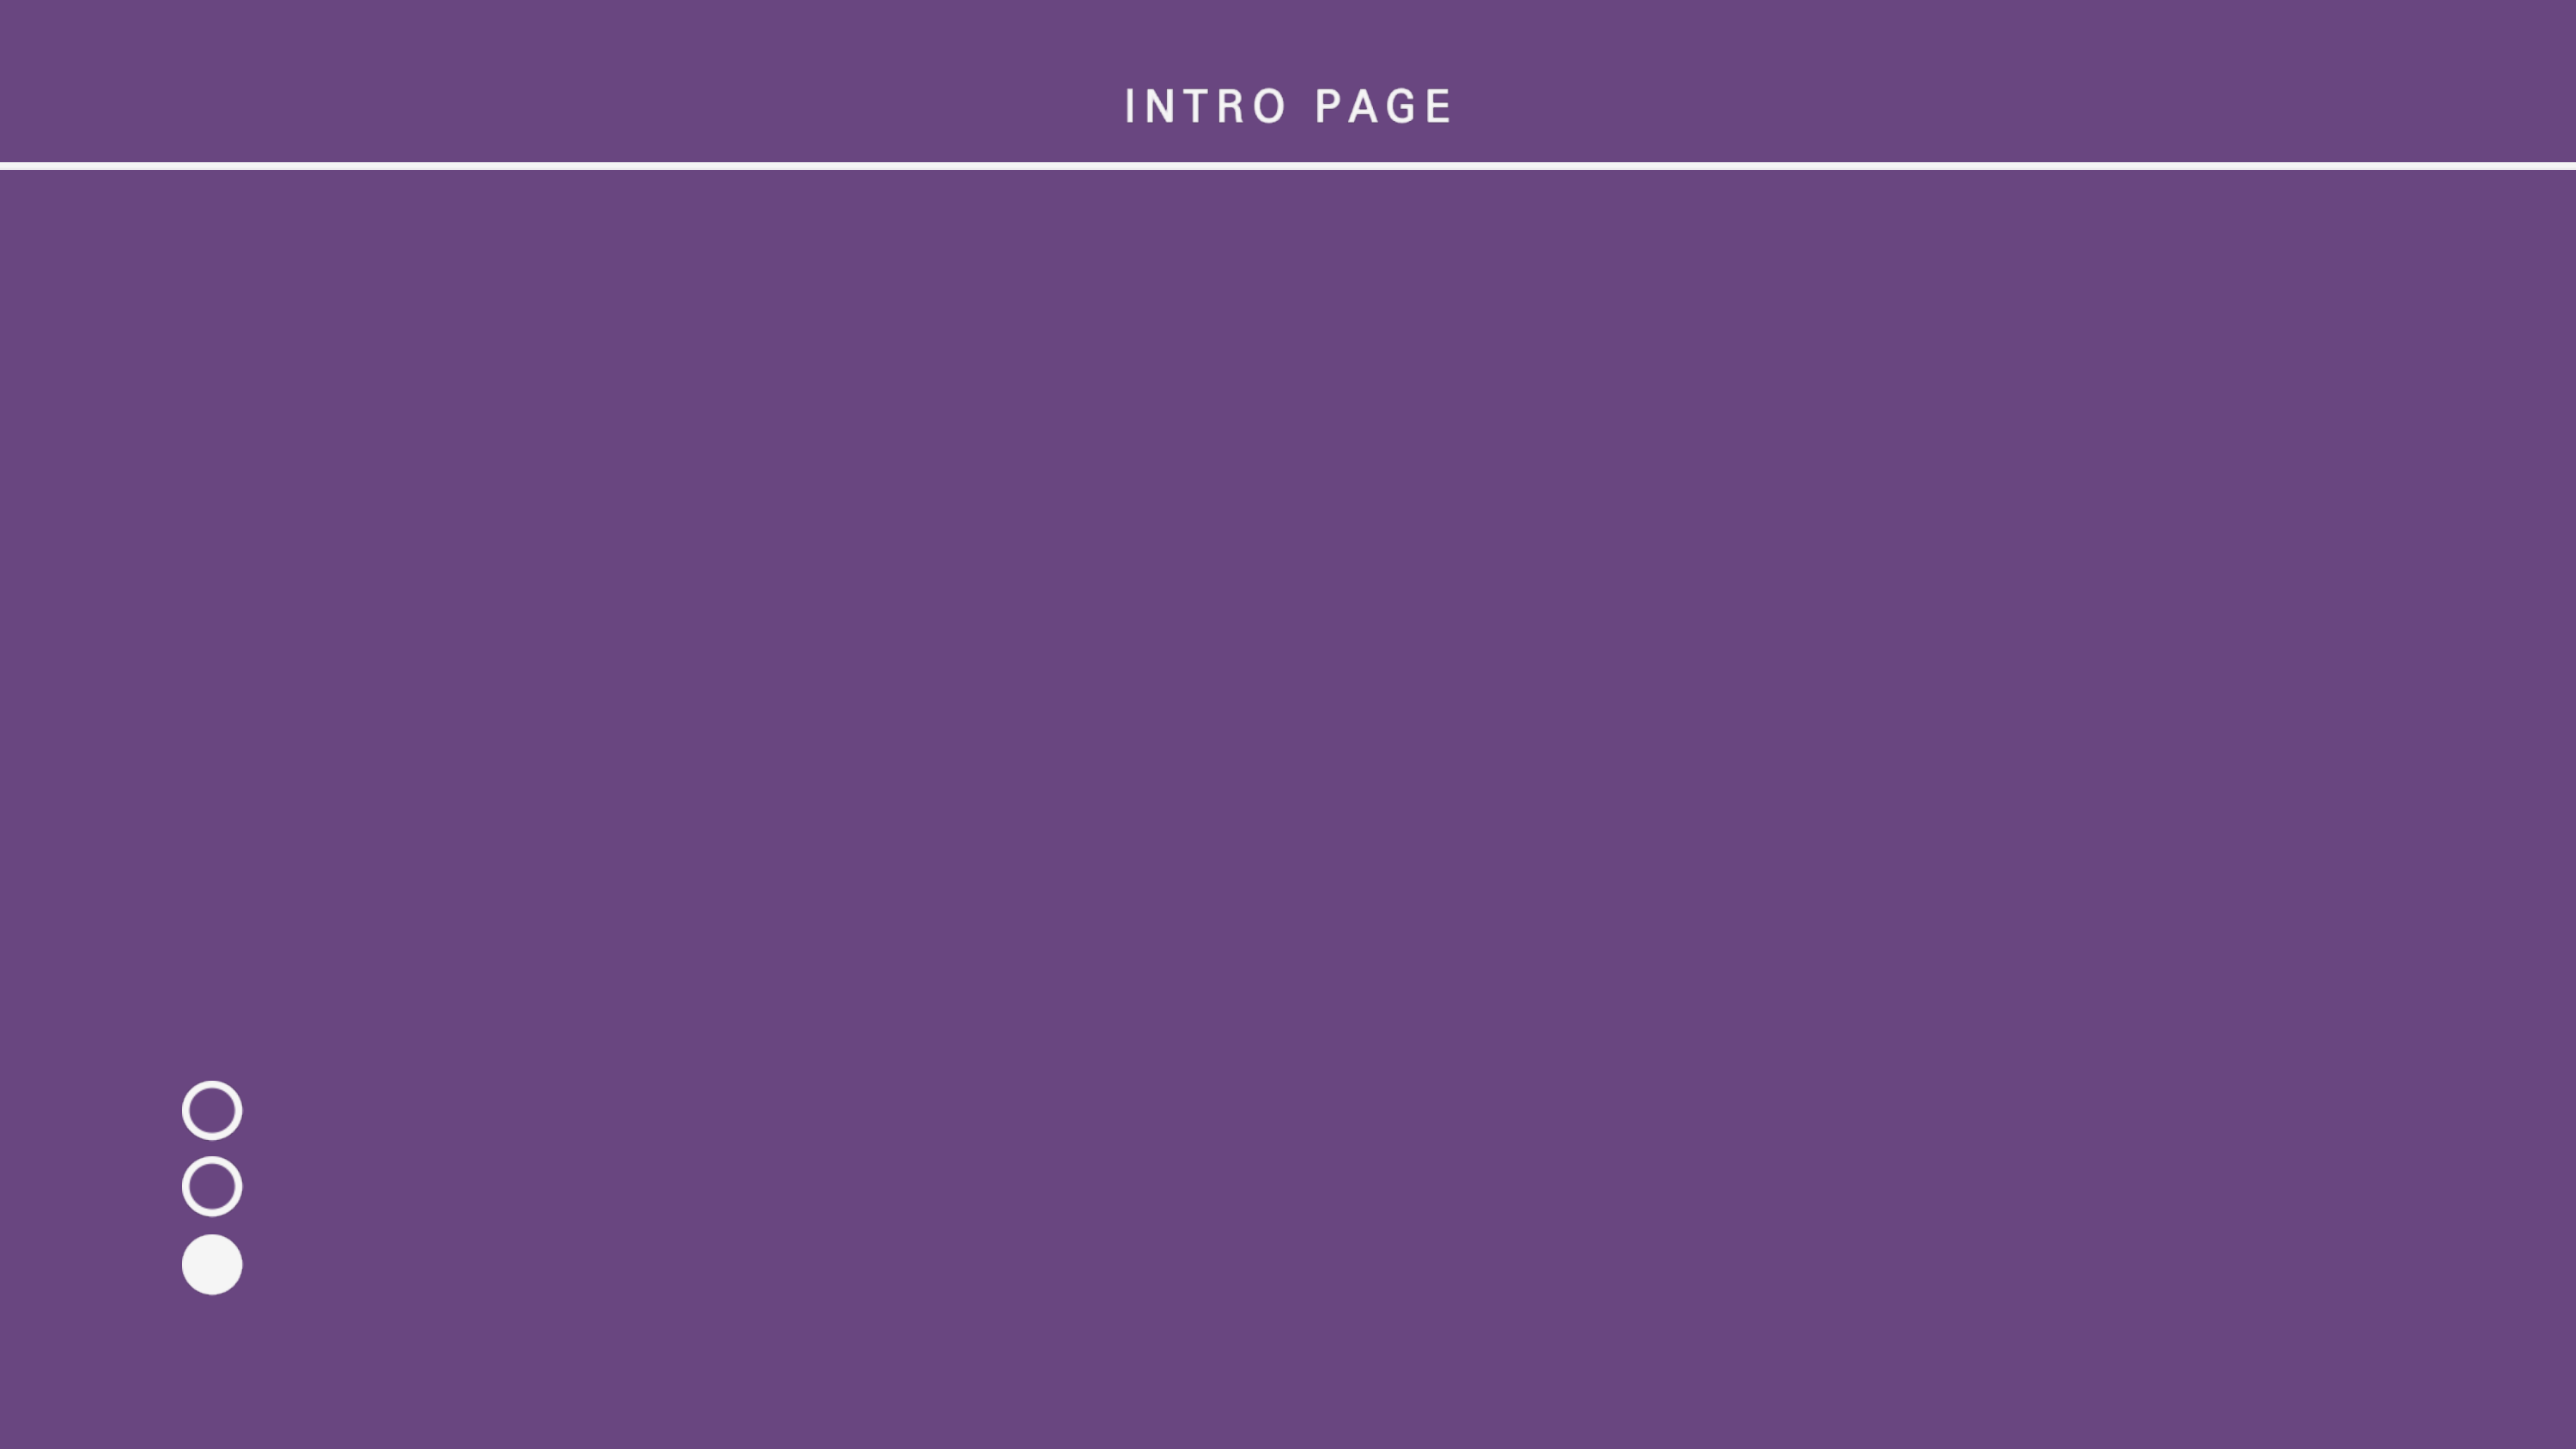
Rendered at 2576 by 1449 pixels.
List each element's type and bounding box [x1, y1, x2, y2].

text_box [182, 1080, 244, 1142]
text_box [0, 162, 2576, 170]
text_box [182, 1234, 244, 1296]
picture [884, 71, 1467, 143]
text_box [182, 1156, 244, 1218]
